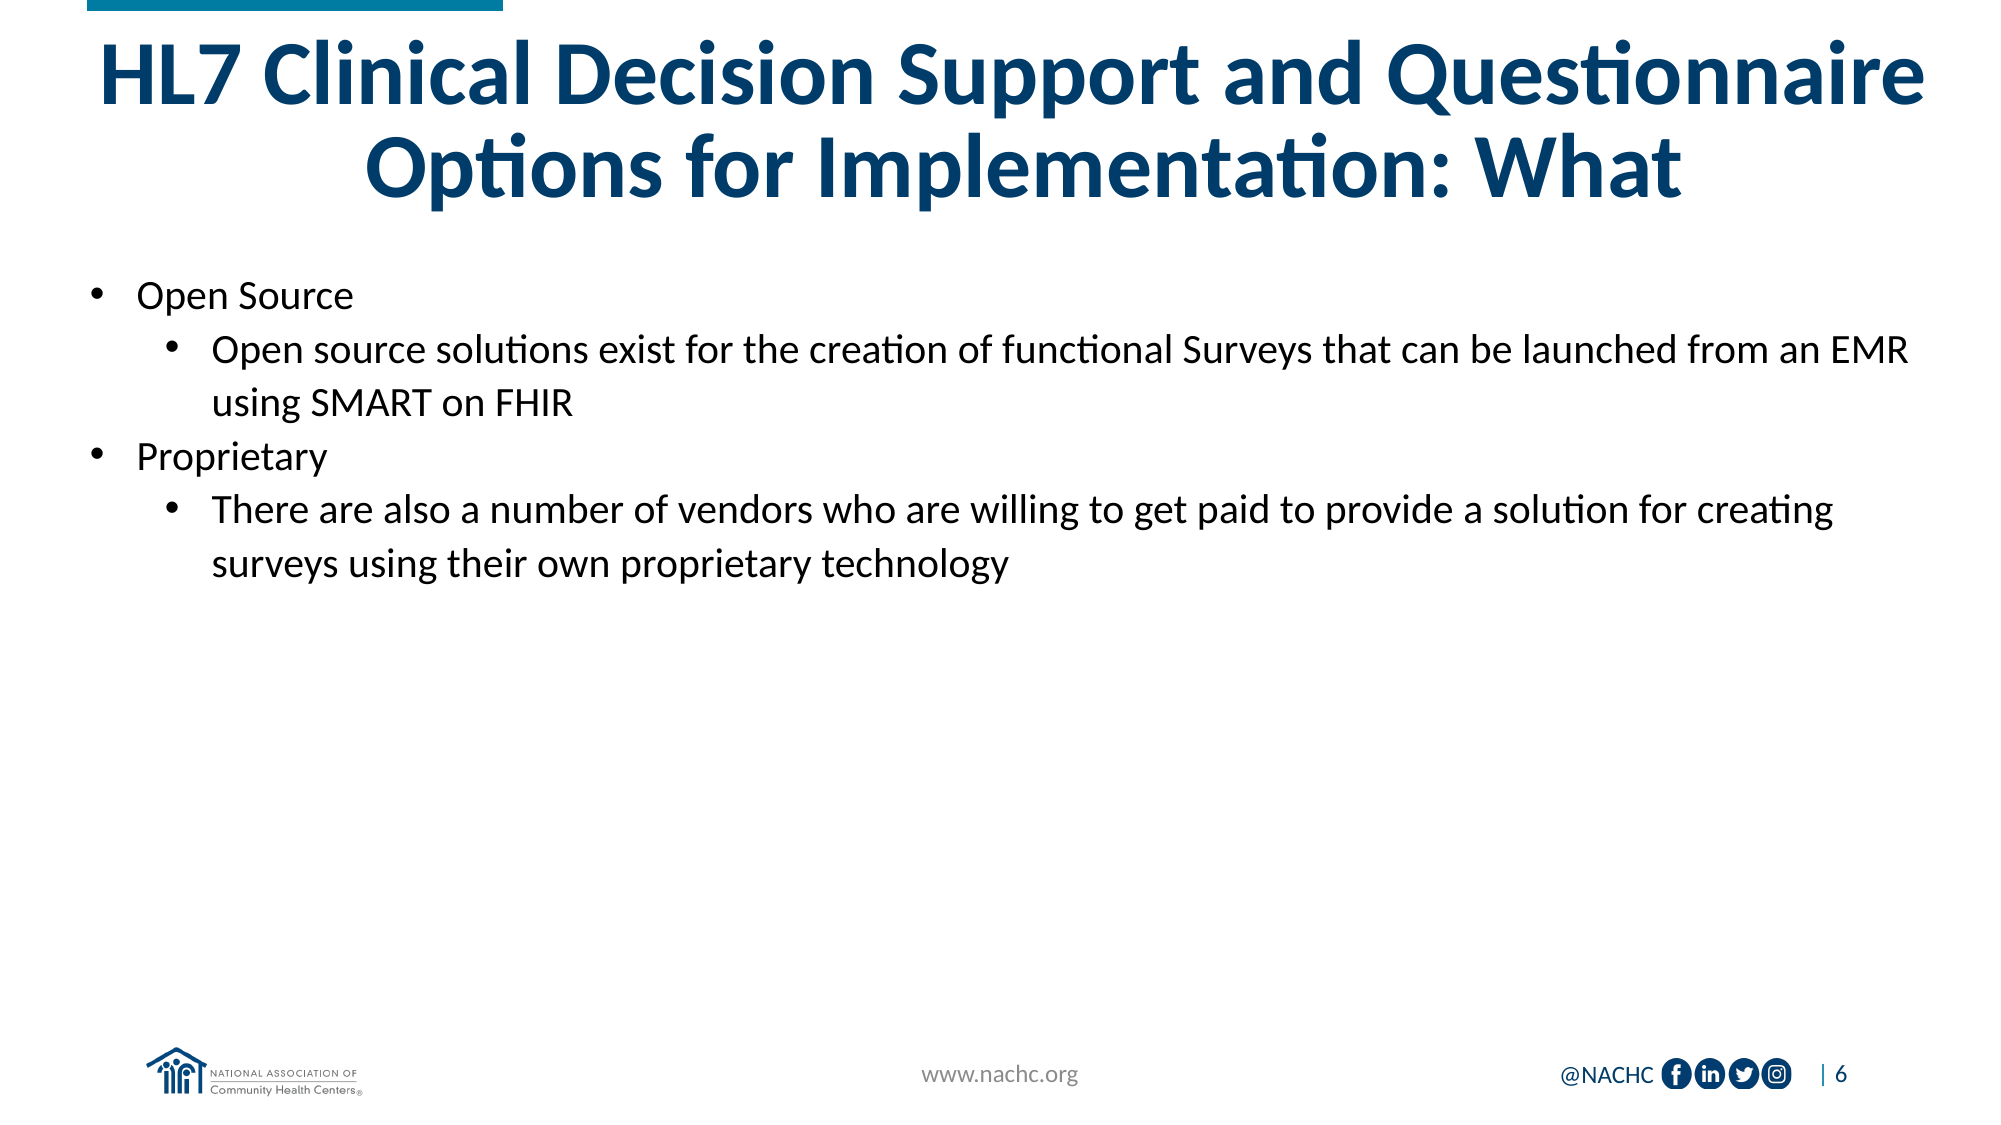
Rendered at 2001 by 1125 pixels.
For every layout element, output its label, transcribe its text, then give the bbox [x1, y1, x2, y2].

footer www.nachc.org [662, 1042, 1338, 1103]
text_box Open Source Open source solutions exist for the creation of functional Surveys that can be launched from an EMR using SMART on FHIR Proprietary There are also a number of vendors who are willing to get paid to provide a solution for creating surveys using their own proprietary technology [75, 257, 1952, 700]
slide_number | 6 [1412, 1042, 1863, 1103]
title HL7 Clinical Decision Support and Questionnaire Options for Implementation: What [75, 22, 1975, 222]
